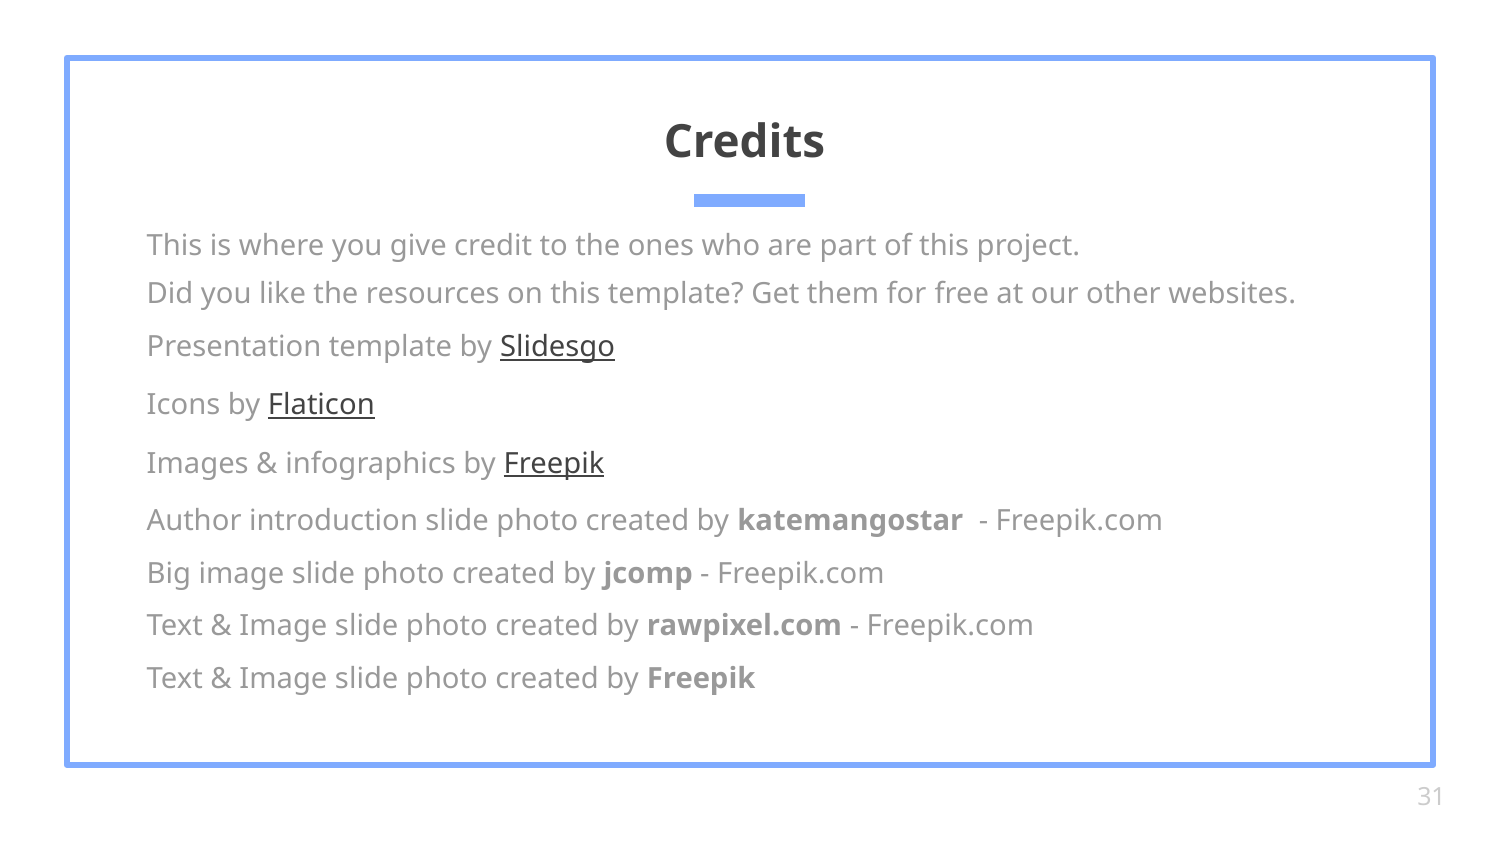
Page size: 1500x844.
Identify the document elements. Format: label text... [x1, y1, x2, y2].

title Credits [457, 97, 1032, 183]
list This is where you give credit to the ones who are part of this project. Did you like the resources on this template? Get them for free at our other websites. Presentation template by Slidesgo Icons by Flaticon Images & infographics by Freepik Author introduction slide photo created by katemangostar - Freepik.com Big image slide photo created by jcomp - Freepik.com Text & Image slide photo created by rawpixel.com - Freepik.com Text & Image slide photo created by Freepik [131, 211, 1369, 729]
slide_number ‹#› [1402, 764, 1493, 830]
